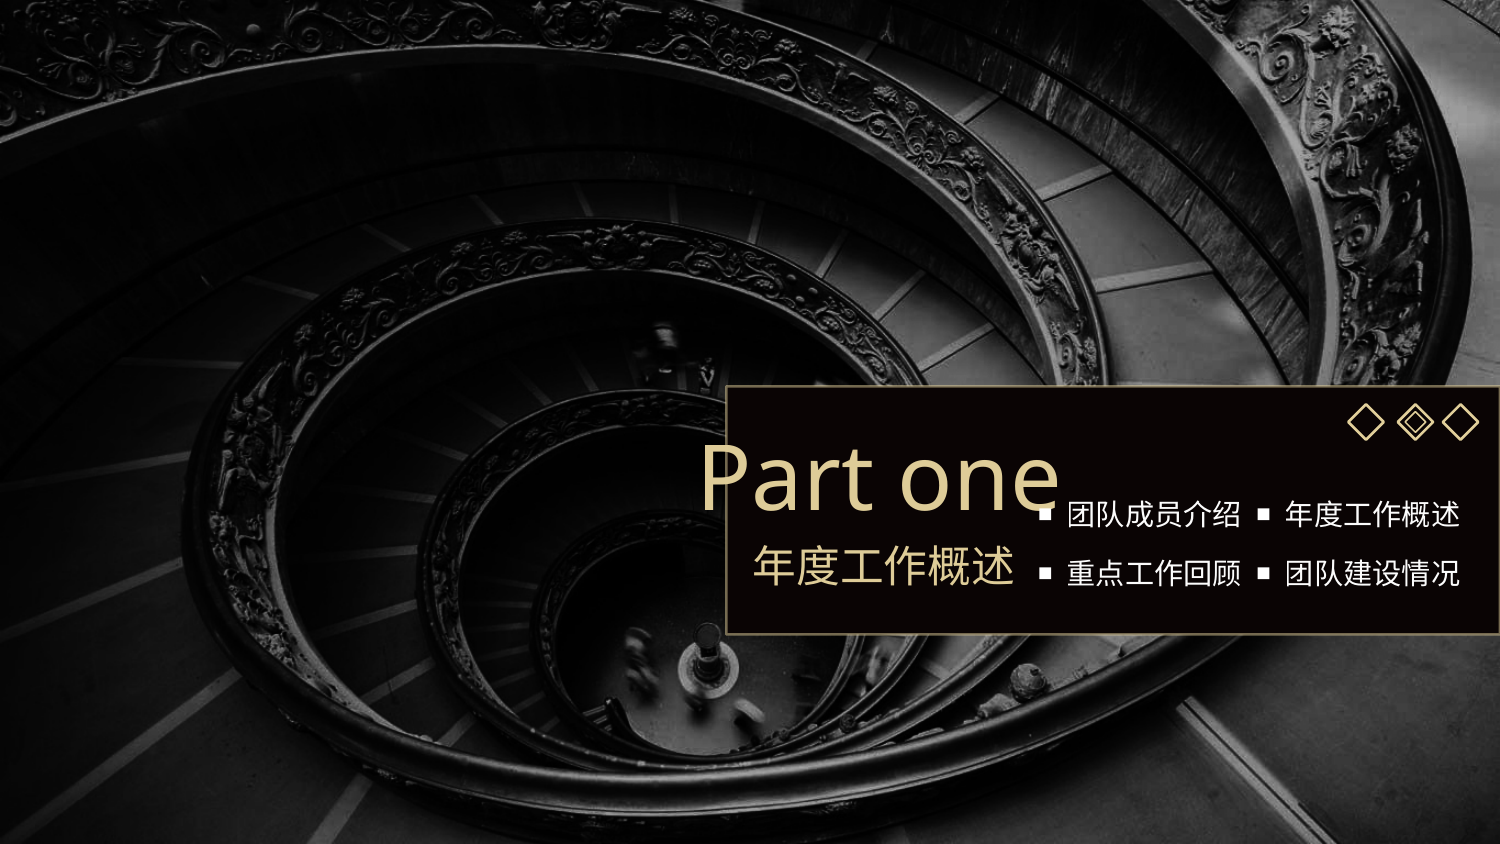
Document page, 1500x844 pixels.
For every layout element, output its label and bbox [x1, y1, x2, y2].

text_box [1257, 488, 1477, 540]
text_box [1257, 547, 1477, 599]
picture [0, 0, 1500, 844]
text_box [1039, 548, 1253, 599]
text_box [1348, 404, 1479, 440]
text_box [1039, 488, 1256, 540]
